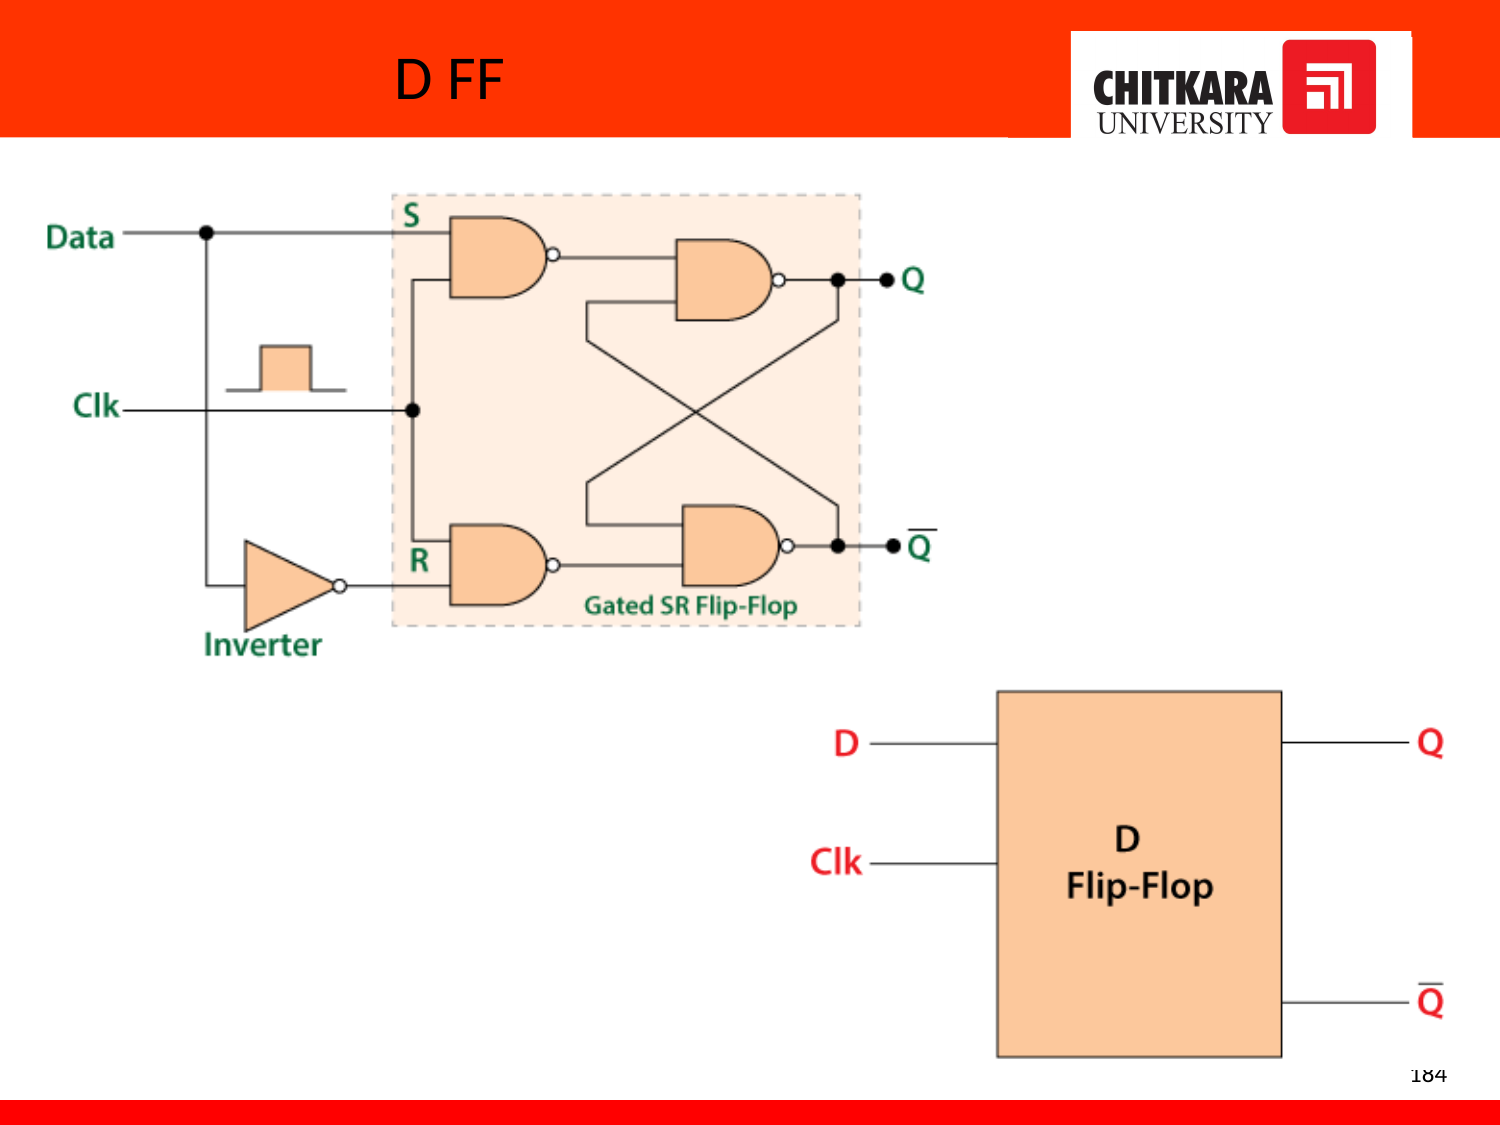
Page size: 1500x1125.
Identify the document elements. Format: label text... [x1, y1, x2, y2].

picture [1074, 37, 1391, 138]
slide_number 184 [1100, 1042, 1463, 1103]
title D FF [0, 0, 900, 150]
picture [22, 190, 1458, 1070]
